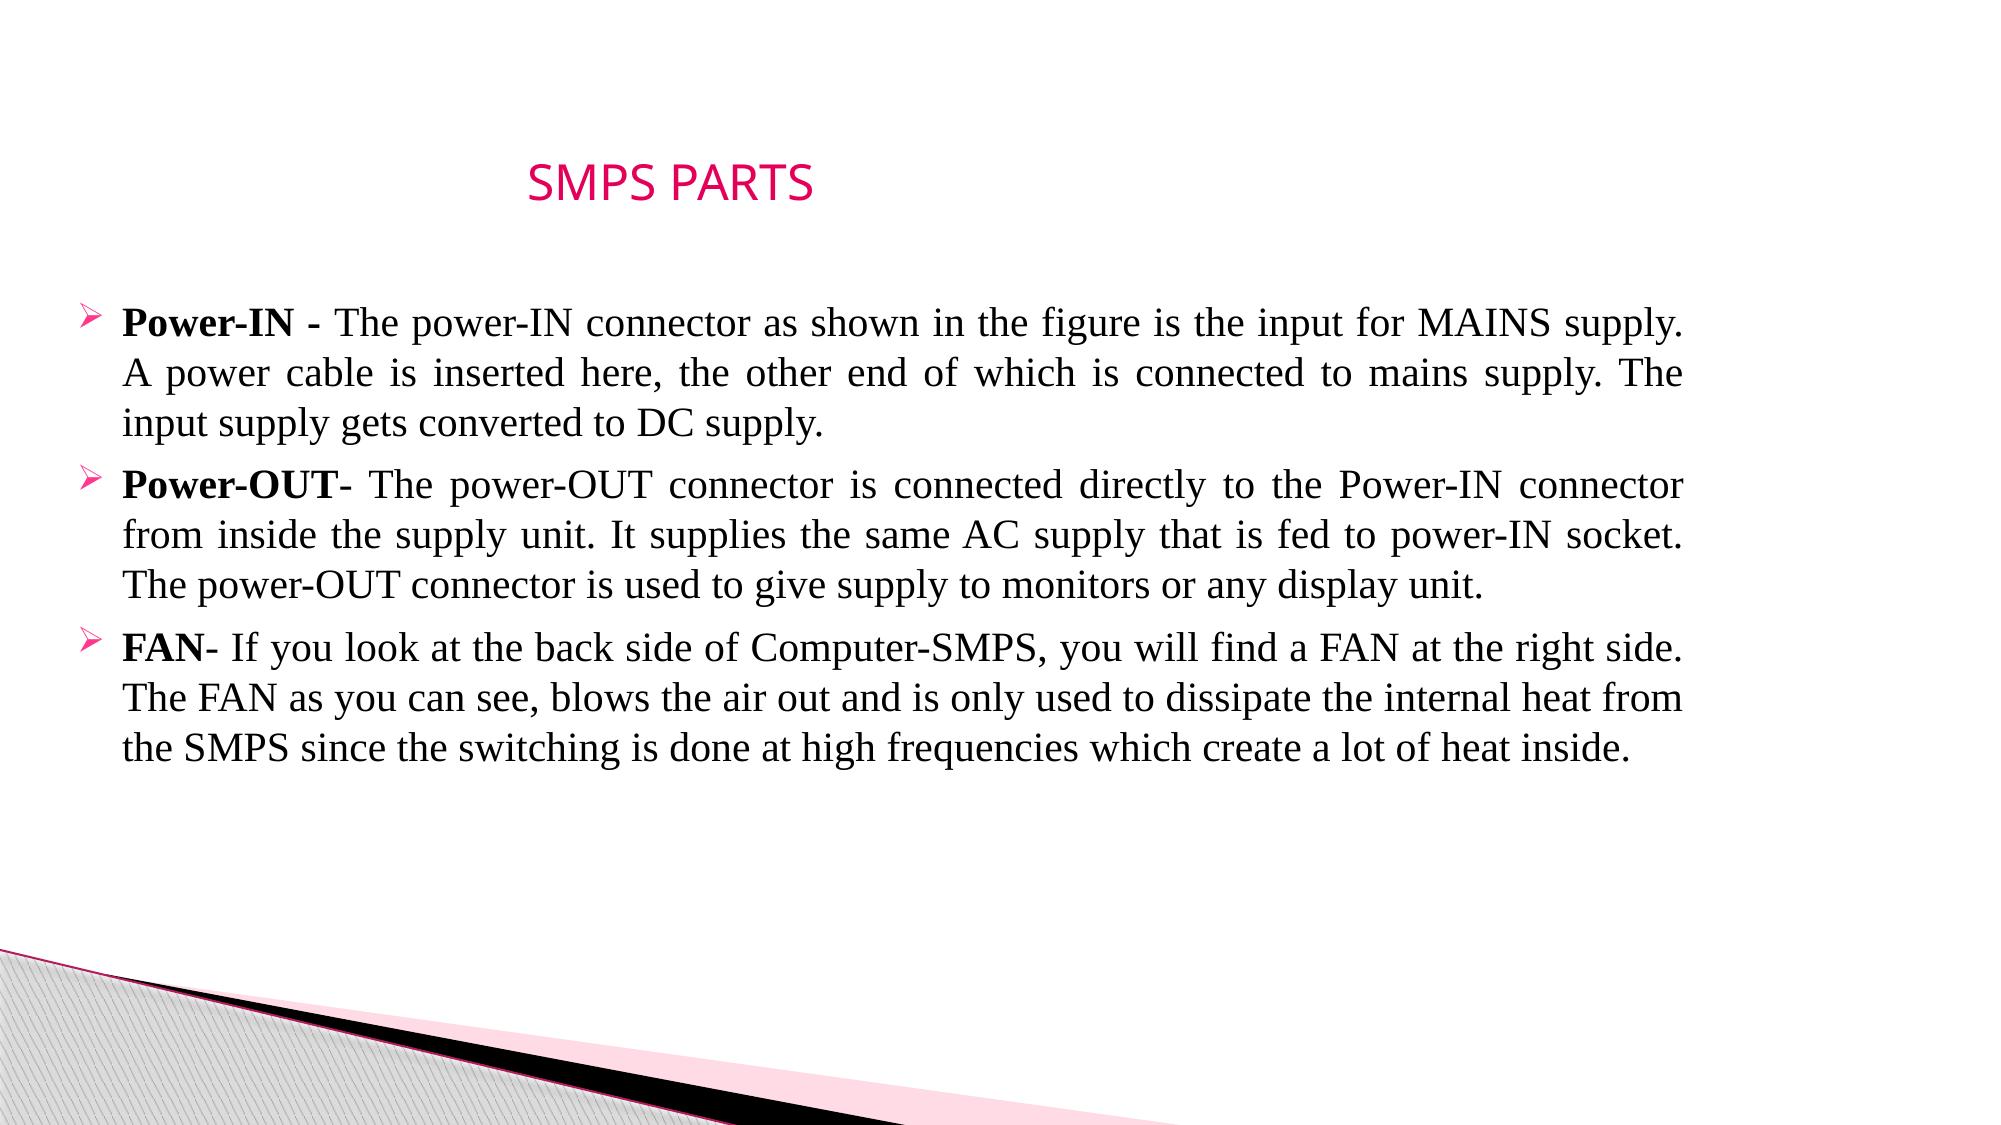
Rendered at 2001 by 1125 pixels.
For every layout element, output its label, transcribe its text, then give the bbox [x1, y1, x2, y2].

text_box Power-IN - The power-IN connector as shown in the figure is the input for MAINS supply. A power cable is inserted here, the other end of which is connected to mains supply. The input supply gets converted to DC supply. Power-OUT- The power-OUT connector is connected directly to the Power-IN connector from inside the supply unit. It supplies the same AC supply that is fed to power-IN socket. The power-OUT connector is used to give supply to monitors or any display unit. FAN- If you look at the back side of Computer-SMPS, you will find a FAN at the right side. The FAN as you can see, blows the air out and is only used to dissipate the internal heat from the SMPS since the switching is done at high frequencies which create a lot of heat inside. [62, 287, 1700, 900]
text_box SMPS PARTS [512, 125, 913, 287]
